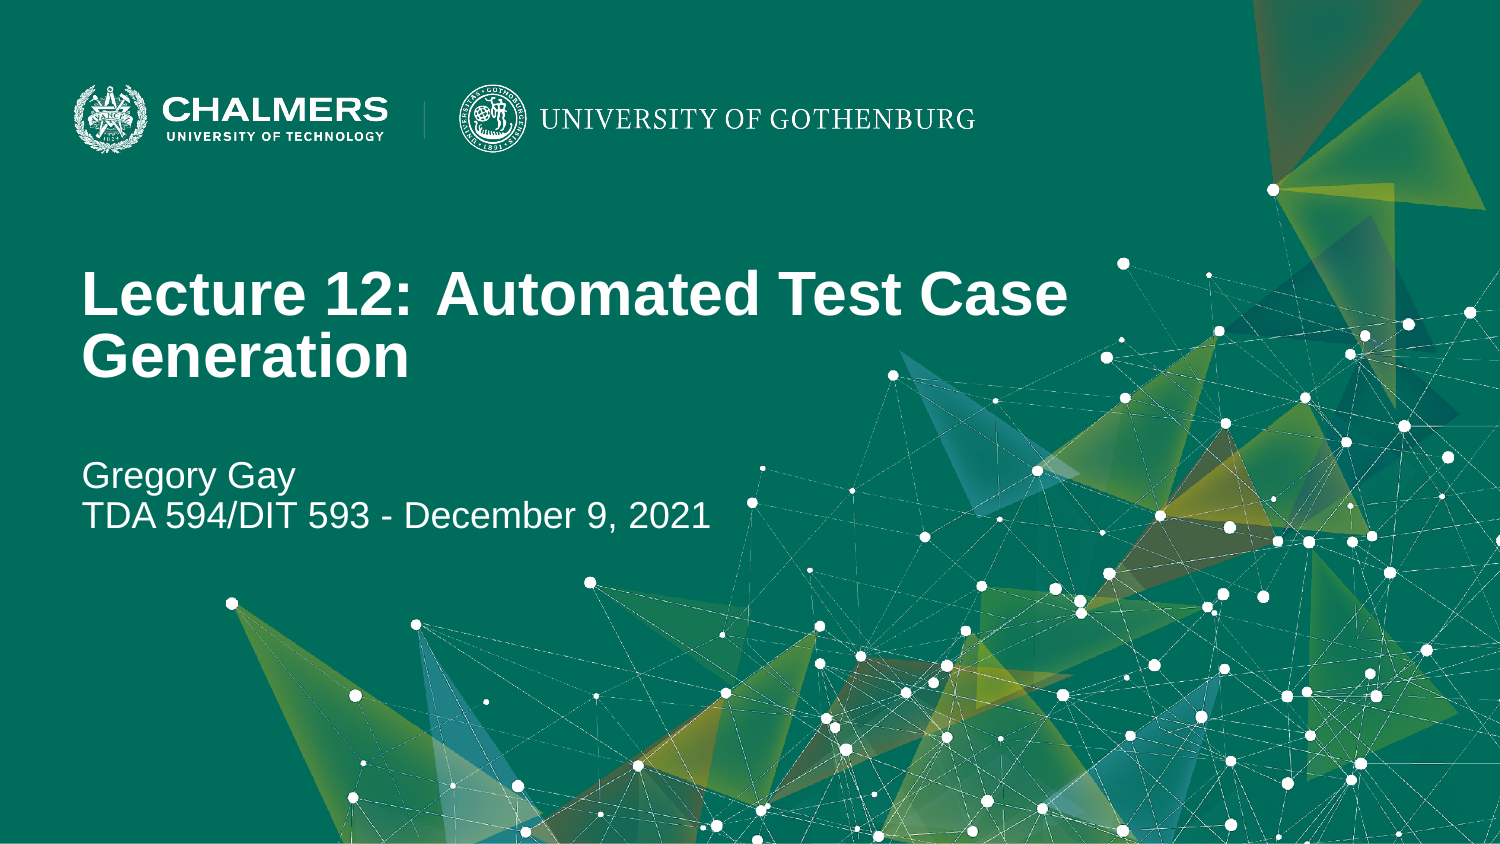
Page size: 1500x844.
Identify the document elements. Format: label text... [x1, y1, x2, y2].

list Lecture 12: Automated Test Case Generation [66, 249, 1106, 441]
picture [17, 0, 1500, 844]
list Gregory Gay TDA 594/DIT 593 - December 9, 2021 [66, 448, 888, 519]
